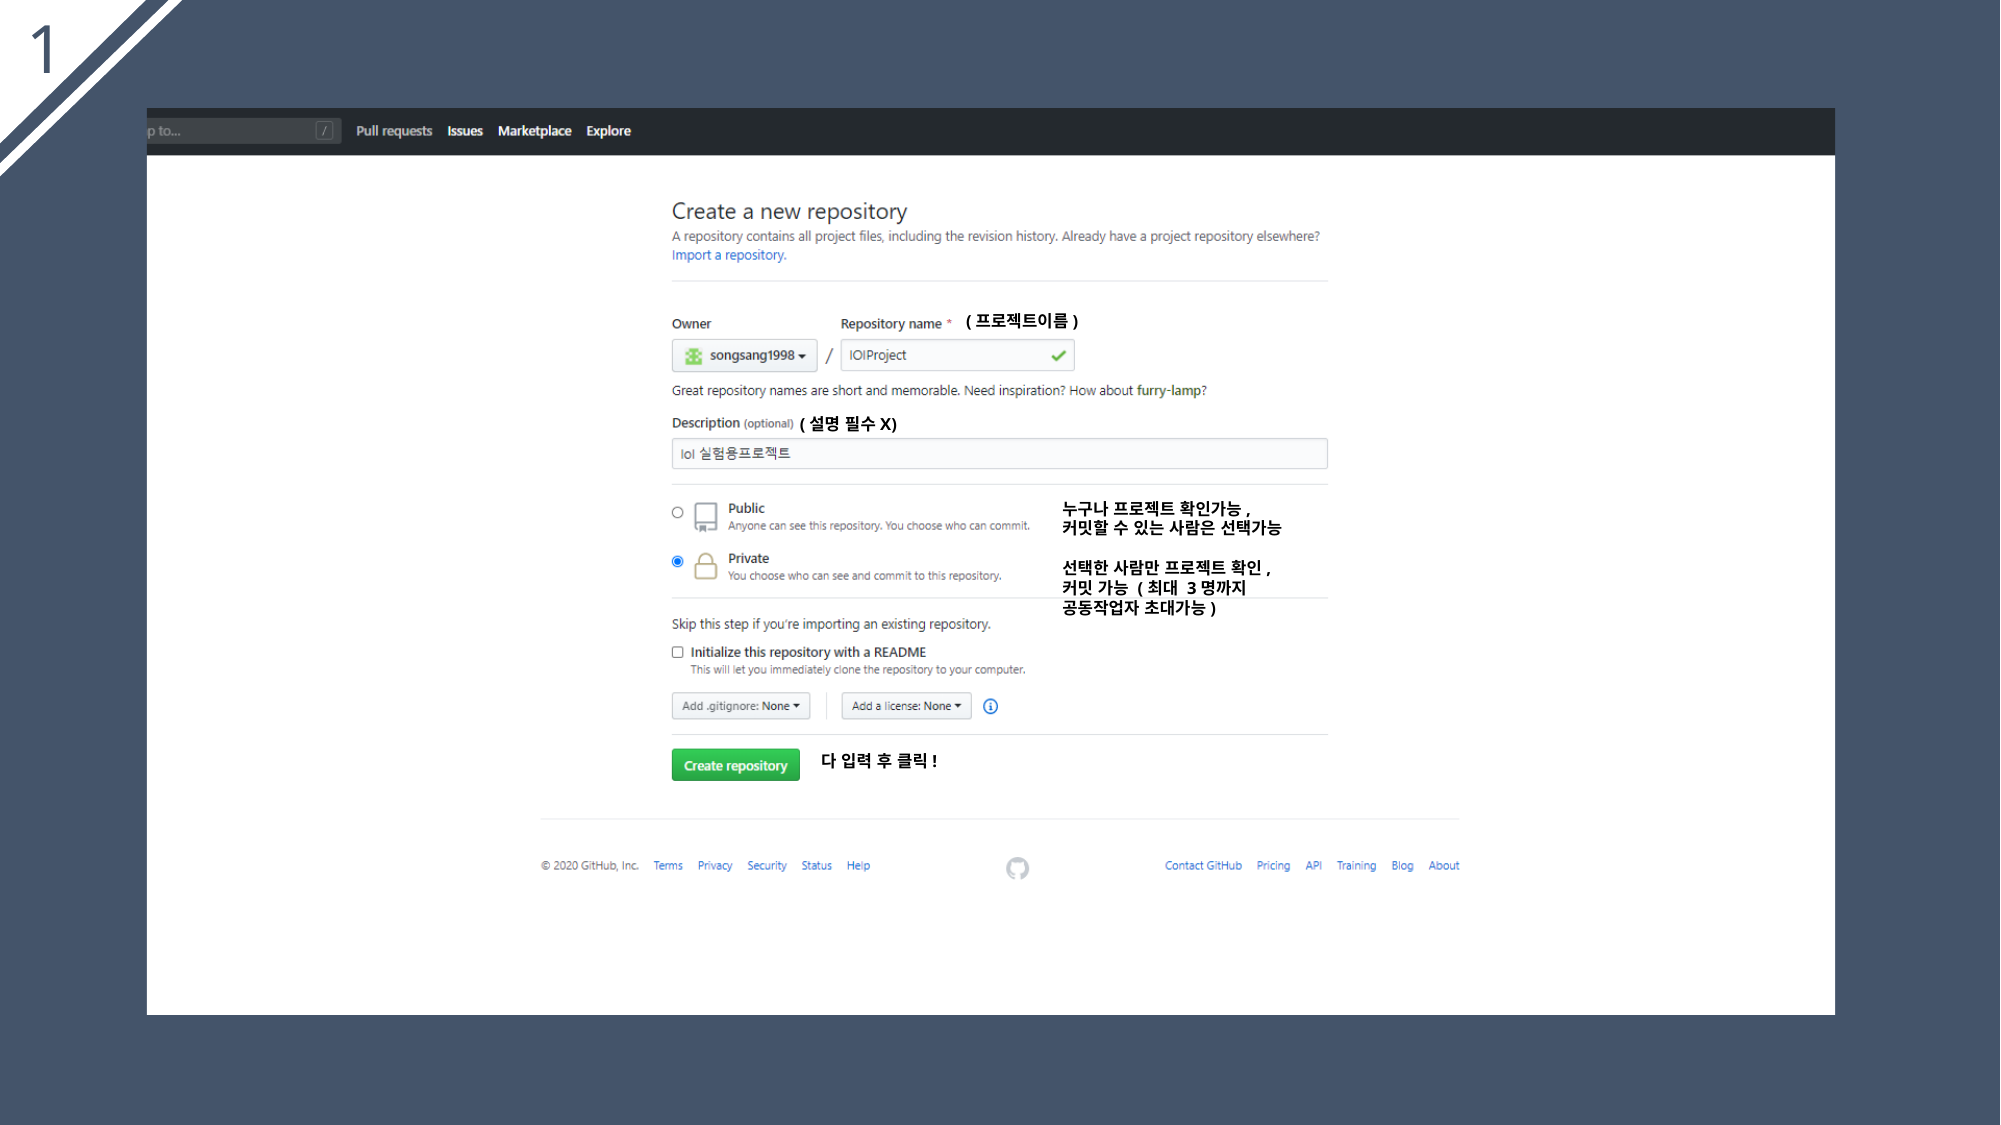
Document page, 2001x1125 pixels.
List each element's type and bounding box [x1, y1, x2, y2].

picture [146, 108, 1836, 1015]
